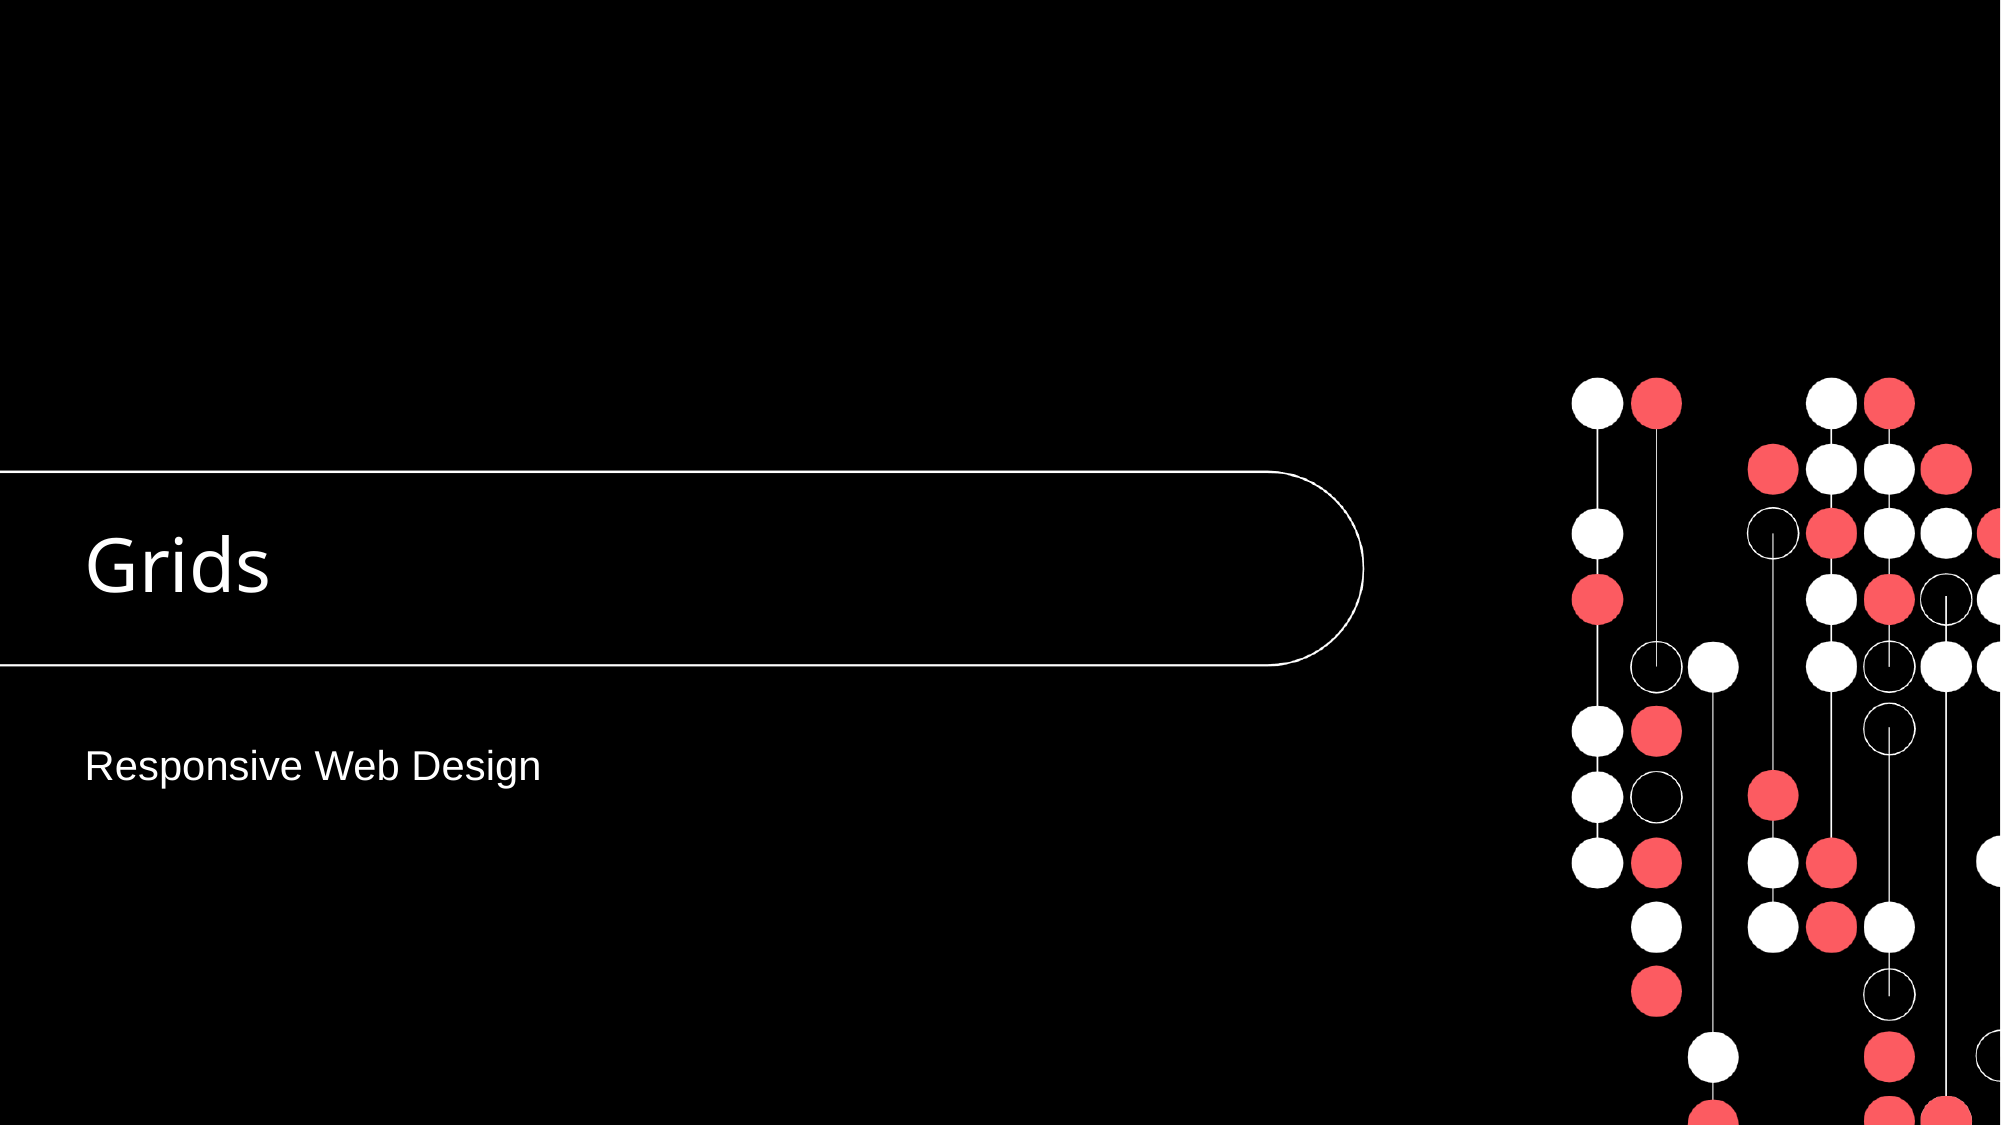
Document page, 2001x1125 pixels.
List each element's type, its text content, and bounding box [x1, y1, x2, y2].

title Grids [84, 472, 1278, 665]
picture [0, 0, 2001, 1125]
subtitle Responsive Web Design [84, 731, 1278, 1041]
